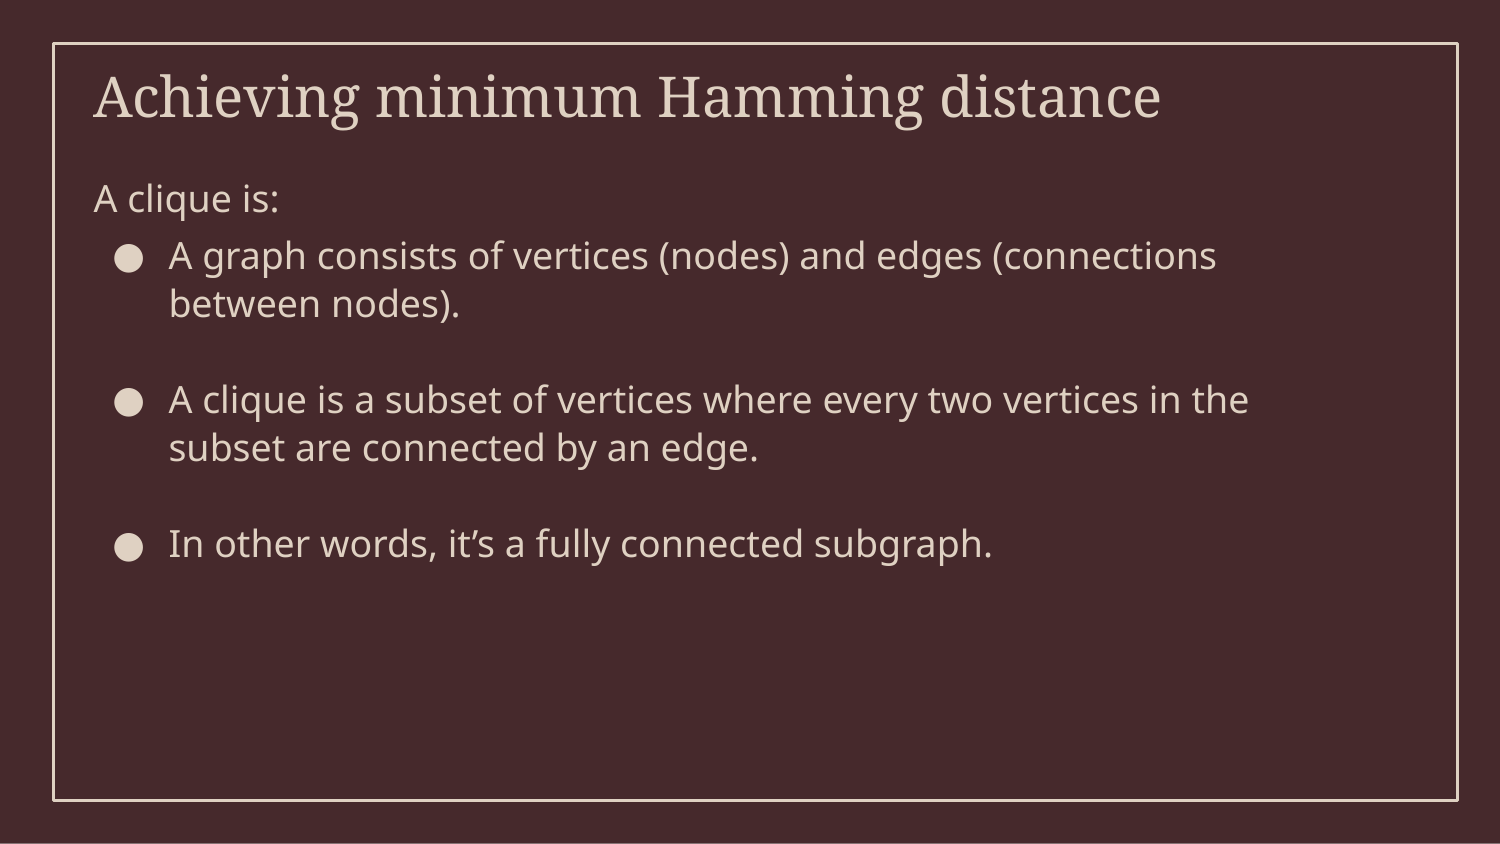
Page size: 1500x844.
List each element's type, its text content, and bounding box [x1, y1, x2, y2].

text_box [53, 43, 1458, 801]
text_box A clique is: A graph consists of vertices (nodes) and edges (connections between nodes). A clique is a subset of vertices where every two vertices in the subset are connected by an edge. In other words, it’s a fully connected subgraph. [93, 165, 1398, 566]
title Achieving minimum Hamming distance [93, 59, 1398, 165]
